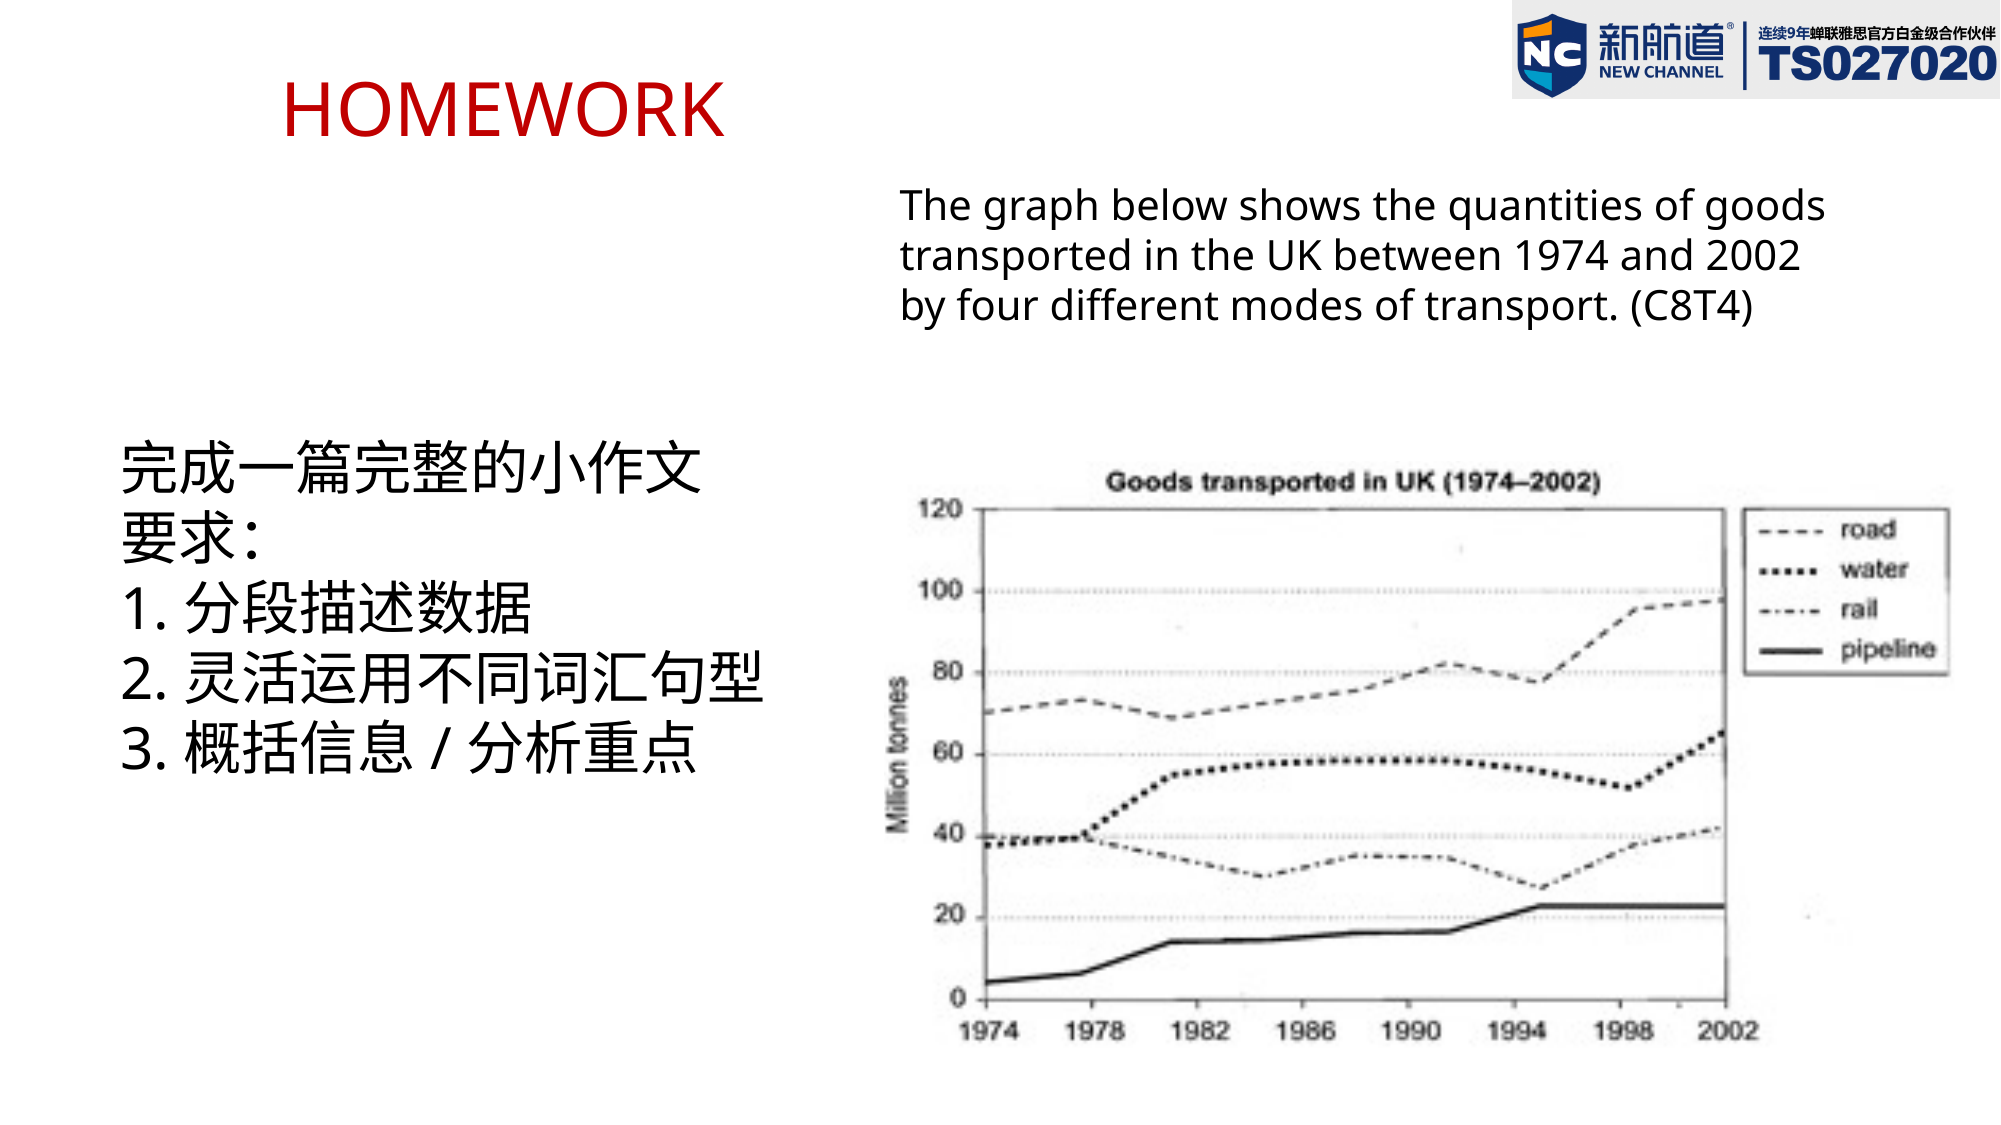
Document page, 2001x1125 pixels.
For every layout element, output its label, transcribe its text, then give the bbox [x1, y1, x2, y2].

text_box HOMEWORK [0, 48, 1392, 267]
text_box The graph below shows the quantities of goods transported in the UK between 1974 and 2002 by four different modes of transport. (C8T4) [884, 171, 1869, 387]
text_box 完成一篇完整的小作文 要求： 1.分段描述数据 2.灵活运用不同词汇句型 3.概括信息/分析重点 [105, 397, 939, 815]
picture [1512, 0, 2000, 99]
picture [884, 461, 1961, 1057]
